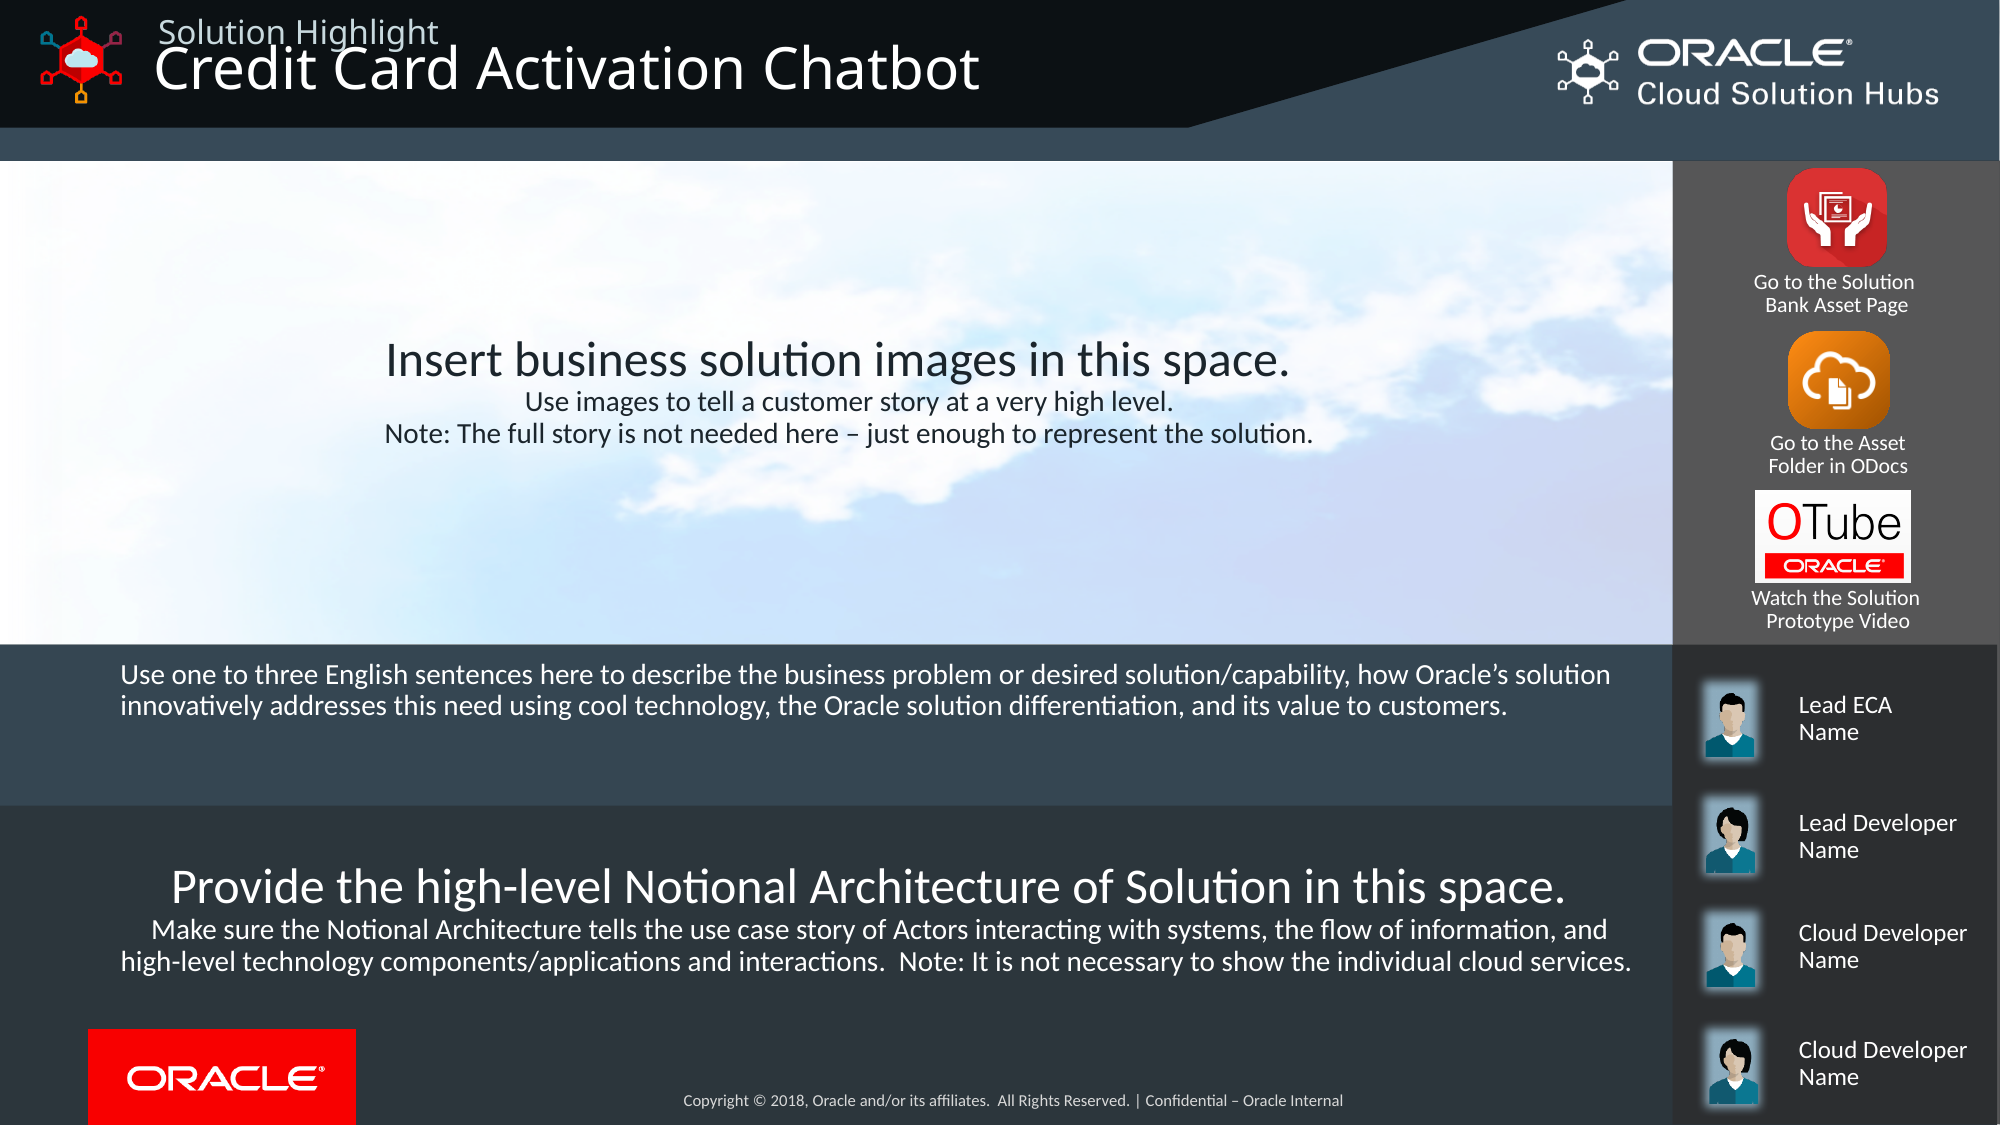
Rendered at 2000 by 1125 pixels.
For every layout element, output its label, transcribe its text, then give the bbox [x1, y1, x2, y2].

text_box [0, 0, 2000, 162]
picture [1787, 168, 1887, 268]
text_box Credit Card Activation Chatbot [153, 38, 1360, 102]
text_box Watch the Solution Prototype Video [1751, 586, 1926, 634]
picture [88, 1029, 356, 1125]
text_box [0, 808, 1670, 1125]
text_box Lead Developer Name [1798, 810, 1982, 865]
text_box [1695, 902, 1768, 1000]
text_box Copyright © 2018, Oracle and/or its affiliates. All Rights Reserved. | Confidential – Oracle Internal [360, 1082, 1673, 1118]
picture [1530, 12, 1966, 132]
text_box [1786, 329, 1892, 424]
picture [1755, 490, 1911, 583]
text_box [0, 654, 1674, 808]
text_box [1694, 787, 1767, 884]
text_box Lead ECA Name [1799, 691, 1894, 746]
picture [4, 0, 140, 139]
text_box Provide the high-level Notional Architecture of Solution in this space. Make sure the Notional Architecture tells the use case story of Actors interacting with systems, the flow of information, and high-level technology components/applications and interactions. Note: It is not necessary to show the individual cloud services. [120, 860, 1641, 978]
text_box [143, 0, 1631, 130]
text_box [1696, 1019, 1769, 1117]
text_box [1670, 159, 2000, 1125]
text_box Solution Highlight [158, 16, 1166, 53]
text_box Cloud Developer Name [1798, 919, 1982, 974]
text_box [1694, 672, 1767, 770]
text_box Go to the Solution Bank Asset Page [1753, 270, 1921, 318]
picture [0, 162, 1674, 645]
text_box Go to the Asset Folder in ODocs [1749, 431, 1928, 479]
picture [1802, 348, 1877, 423]
text_box Use one to three English sentences here to describe the business problem or desired solution/capability, how Oracle’s solution innovatively addresses this need using cool technology, the Oracle solution differentiation, and its value to customers. [120, 659, 1641, 722]
text_box Cloud Developer Name [1798, 1036, 1982, 1091]
